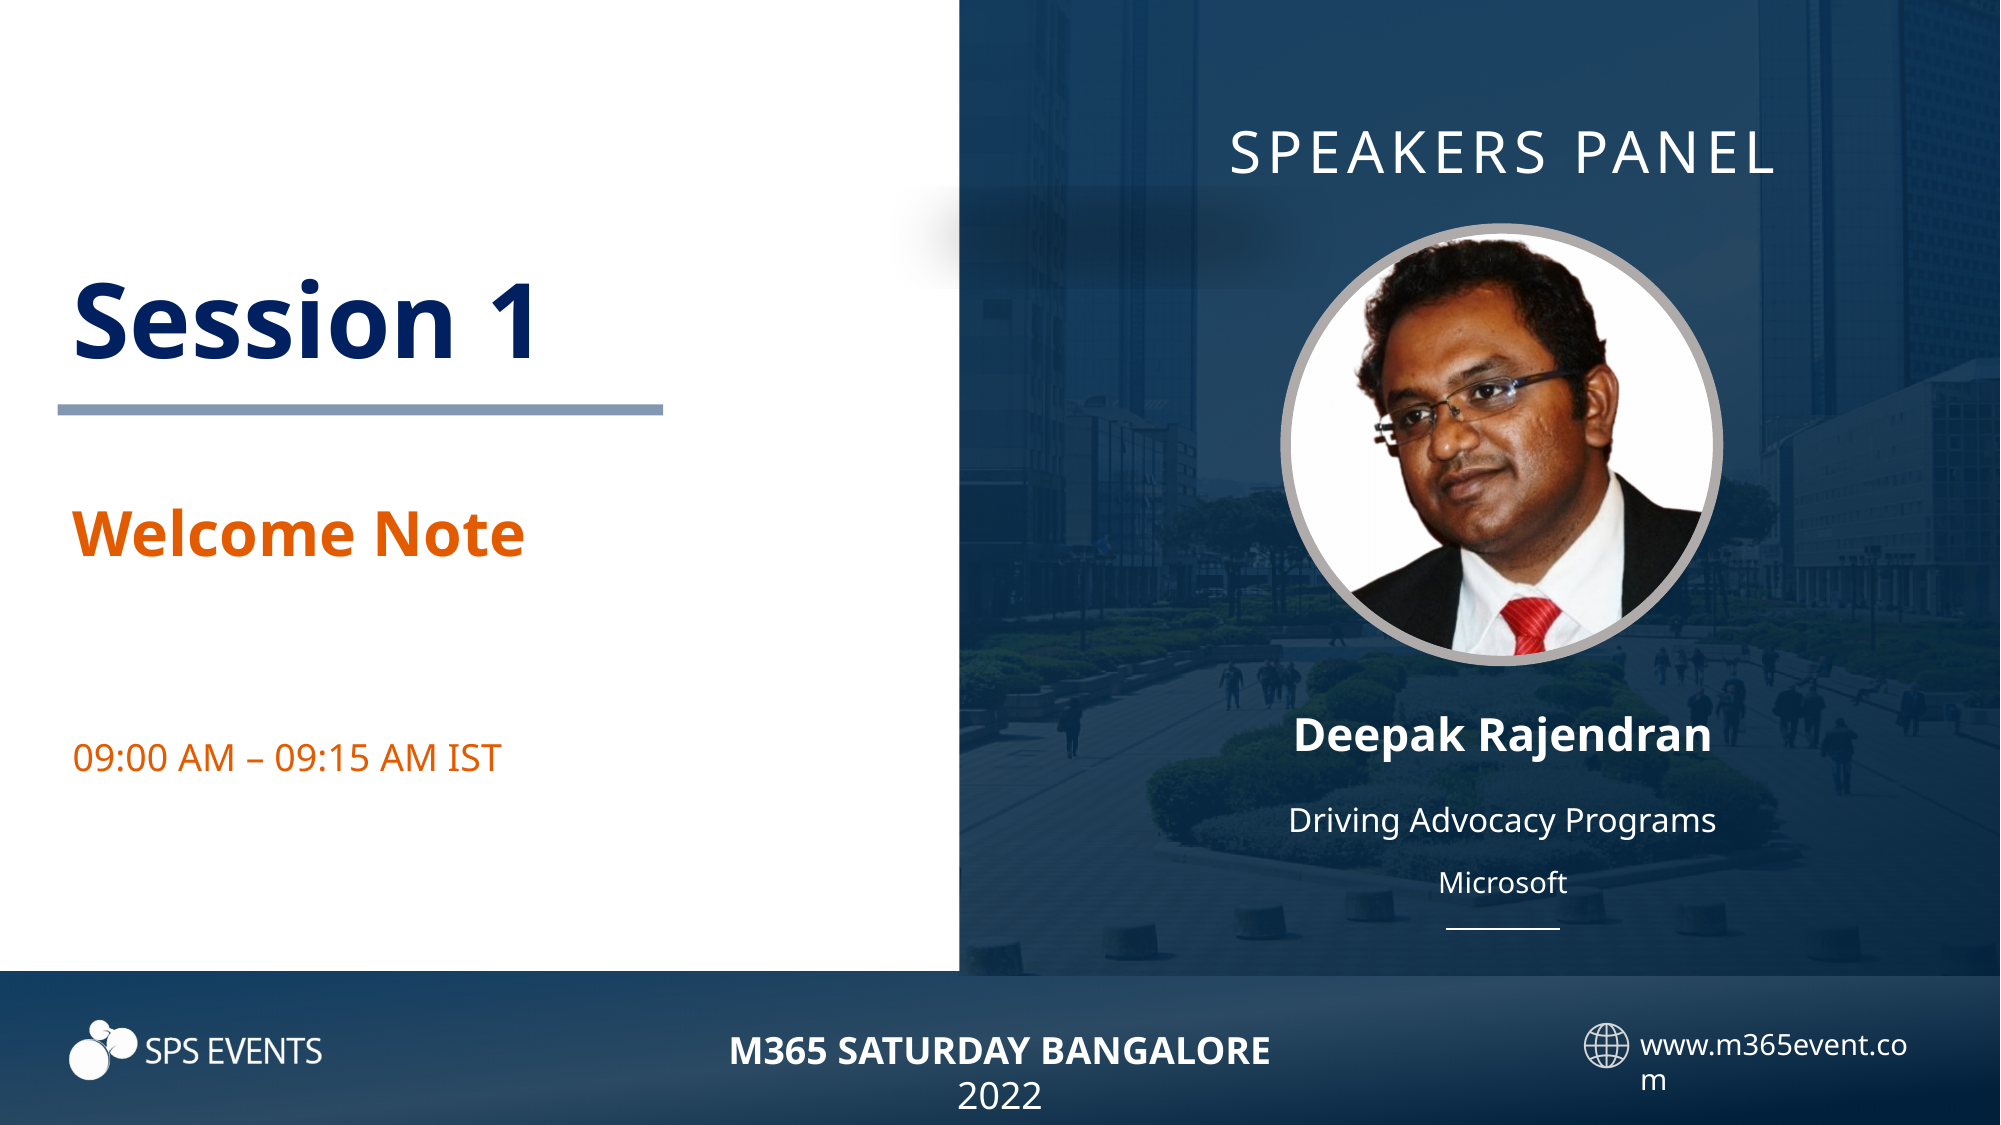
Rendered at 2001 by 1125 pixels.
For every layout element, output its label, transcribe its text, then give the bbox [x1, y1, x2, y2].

text_box Session 1 [57, 61, 908, 380]
text_box Welcome Note [57, 486, 941, 596]
title SPEAKERS PANEL [1176, 86, 1829, 186]
text_box 09:00 AM – 09:15 AM IST [57, 702, 941, 812]
picture [0, 0, 2000, 1125]
text_box [57, 403, 664, 416]
text_box Driving Advocacy Programs Microsoft [1196, 791, 1810, 902]
text_box Deepak Rajendran [1128, 698, 1877, 765]
